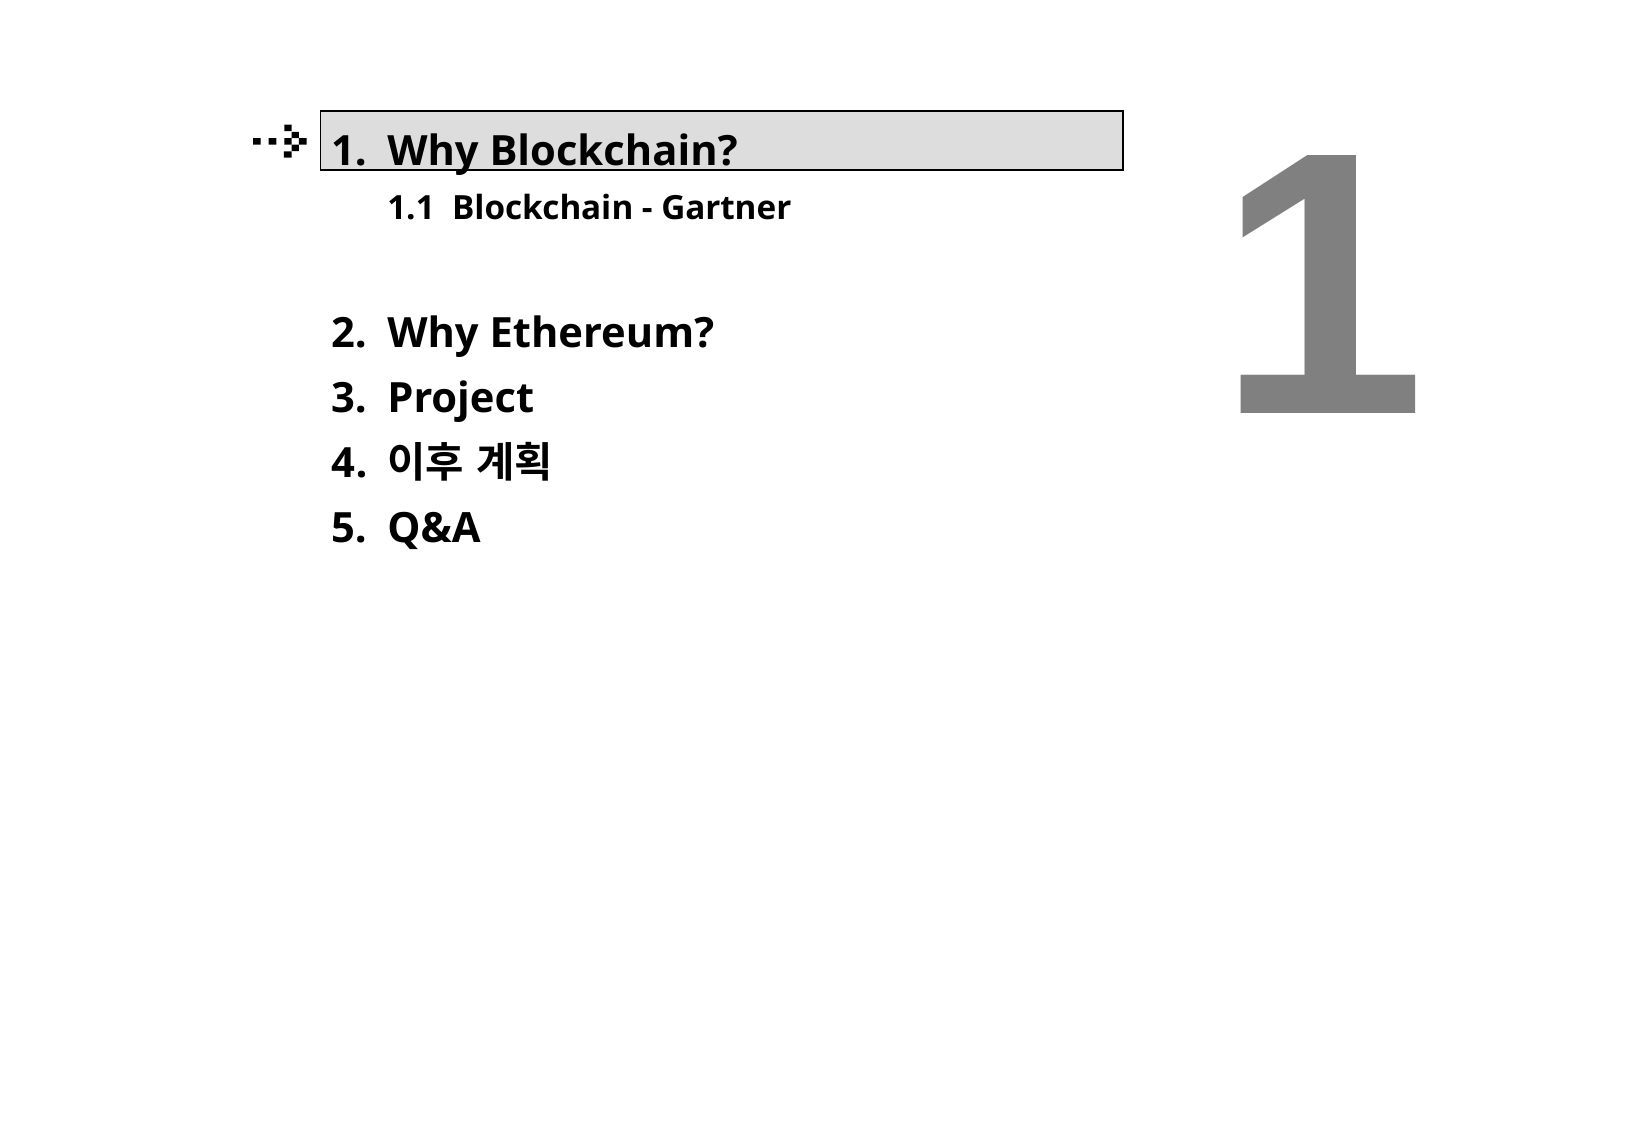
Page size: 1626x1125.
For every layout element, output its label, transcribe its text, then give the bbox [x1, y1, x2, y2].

text_box Why Blockchain? 1.1 Blockchain - Gartner Why Ethereum? Project 이후 계획 Q&A [316, 101, 1552, 772]
text_box 1 [1217, 38, 1427, 490]
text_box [252, 110, 1124, 171]
